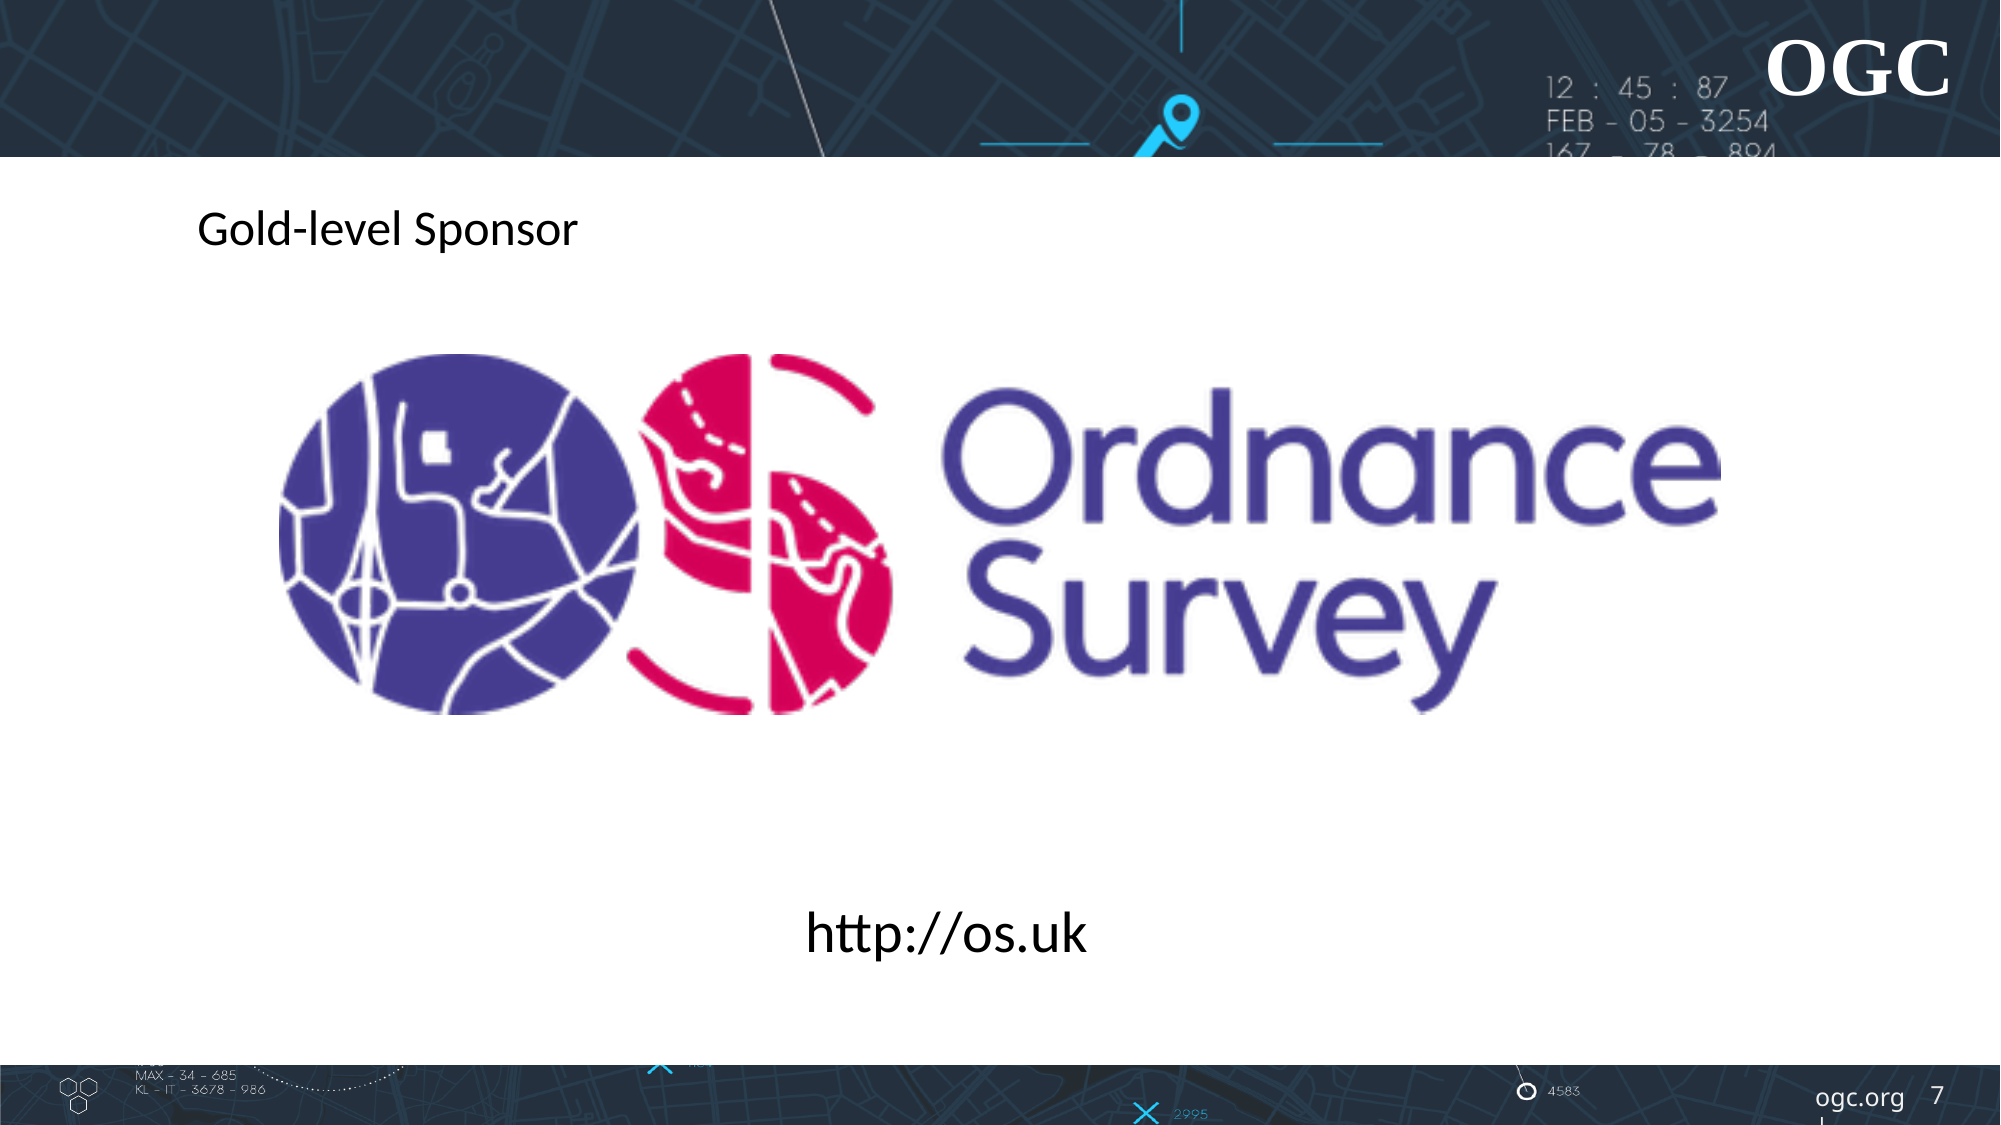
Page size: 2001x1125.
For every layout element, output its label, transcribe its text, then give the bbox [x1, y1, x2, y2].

picture [279, 354, 1721, 715]
slide_number 7 [1772, 1073, 1960, 1121]
picture [51, 1069, 106, 1123]
text_box Gold-level Sponsor [182, 188, 699, 263]
text_box http://os.uk [790, 886, 1154, 972]
